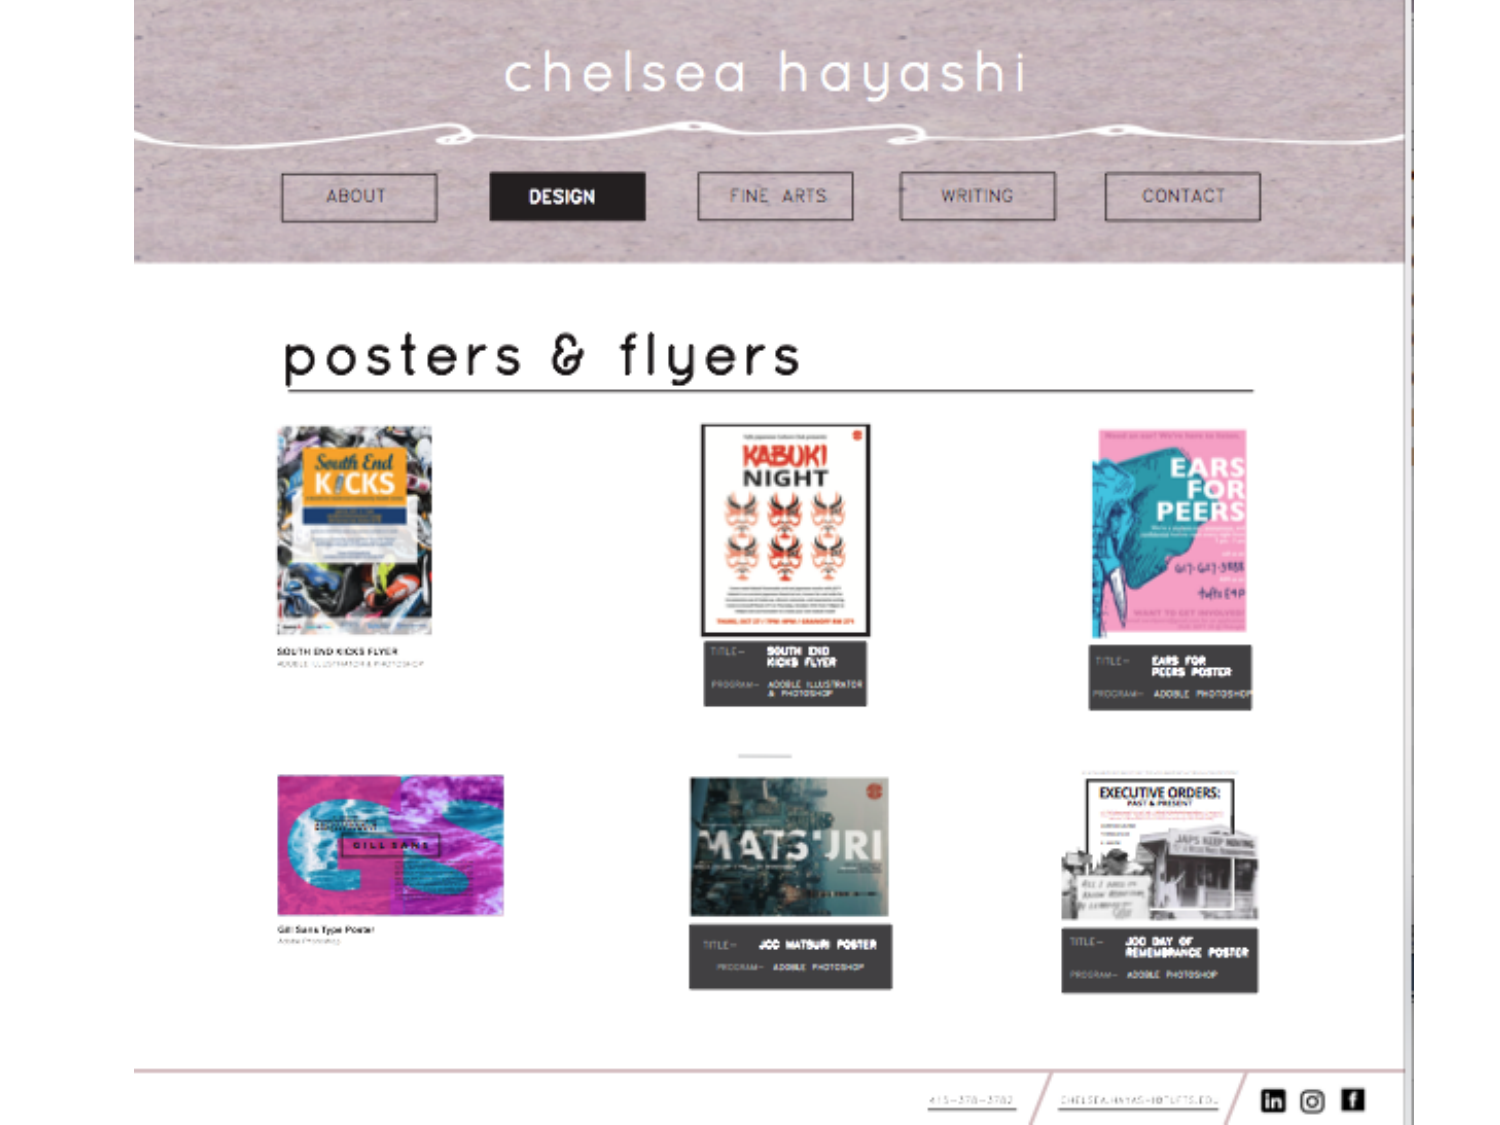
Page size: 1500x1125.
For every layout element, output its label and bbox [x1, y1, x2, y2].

picture [133, 0, 1414, 1125]
